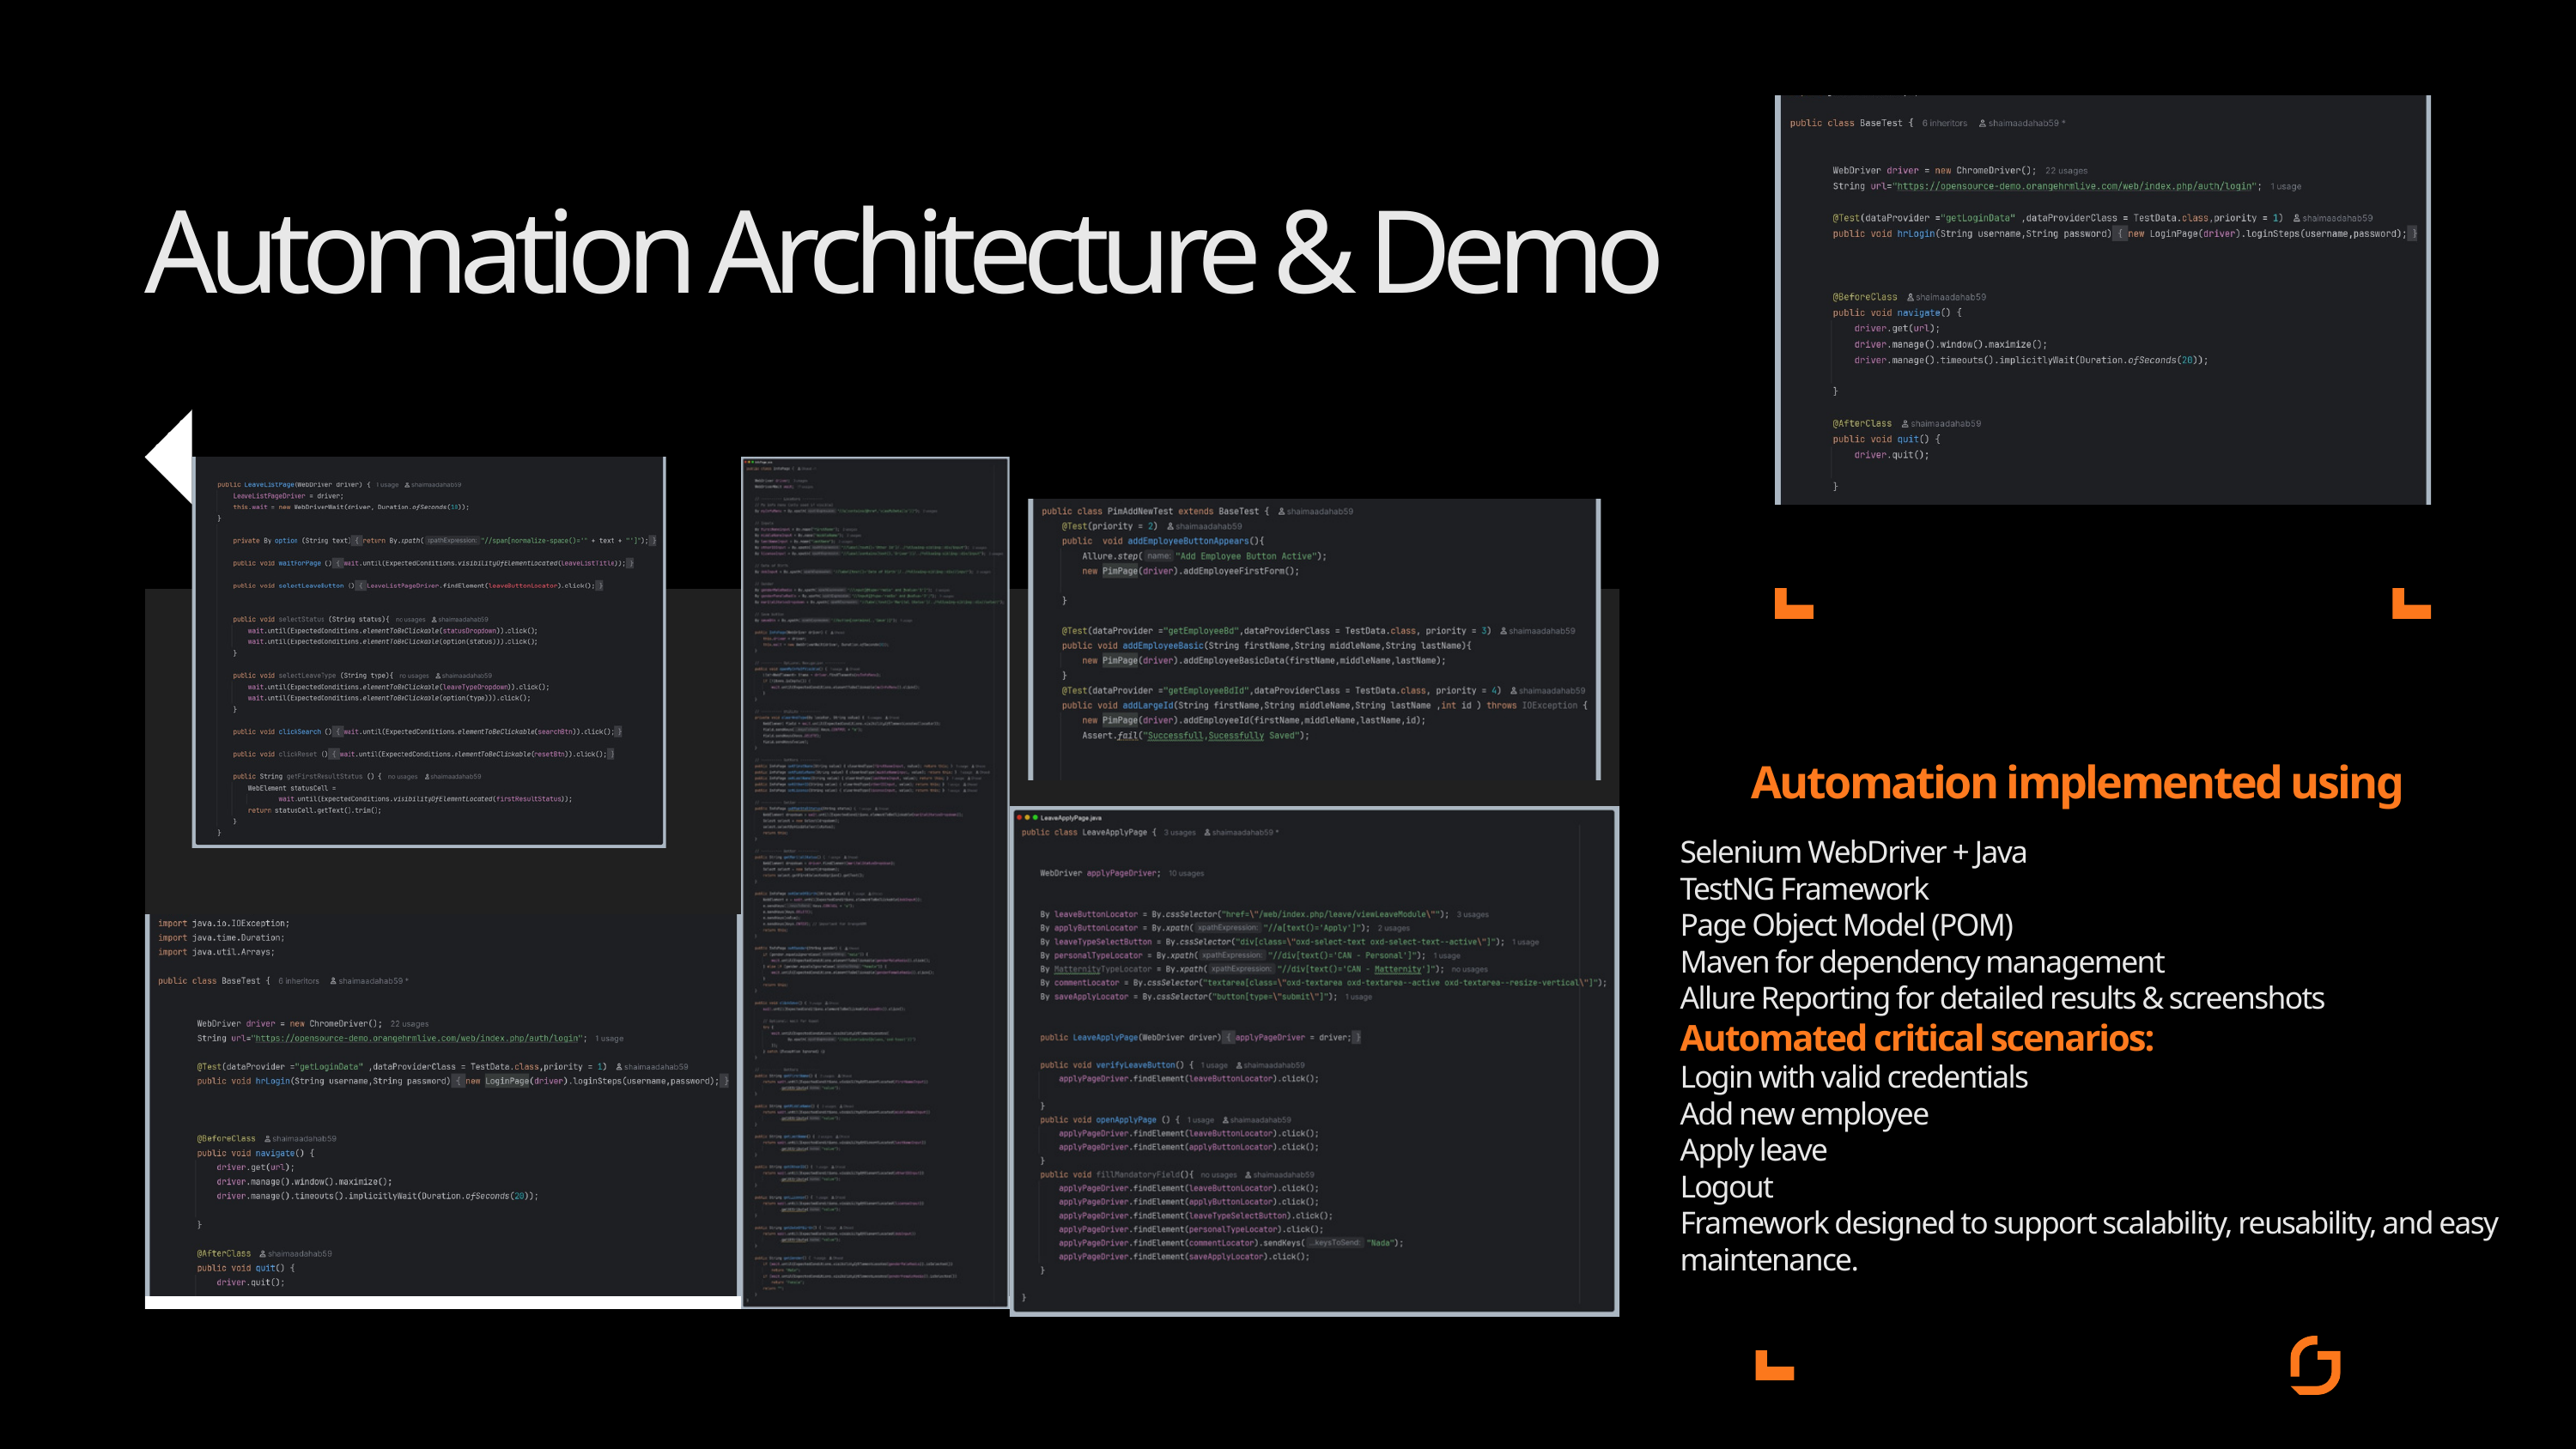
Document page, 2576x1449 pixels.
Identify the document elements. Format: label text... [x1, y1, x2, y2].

text_box [191, 457, 666, 586]
text_box [740, 457, 1010, 586]
text_box Automation Architecture & Demo [144, 220, 1753, 317]
text_box [1028, 499, 1601, 586]
text_box [1775, 588, 1814, 619]
text_box Automation implemented using [1751, 754, 2412, 808]
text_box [144, 1295, 1620, 1310]
text_box [144, 409, 192, 505]
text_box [144, 914, 742, 1294]
text_box [1755, 1350, 1795, 1381]
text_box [144, 588, 1620, 1294]
text_box Selenium WebDriver + Java TestNG Framework Page Object Model (POM) Maven for dependency management Allure Reporting for detailed results & screenshots Automated critical scenarios: Login with valid credentials Add new employee Apply leave Logout Framework designed to support scalability, reusability, and easy maintenance. [1680, 833, 2576, 1313]
text_box [2392, 588, 2432, 619]
text_box [2290, 1336, 2341, 1395]
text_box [1774, 94, 2432, 505]
